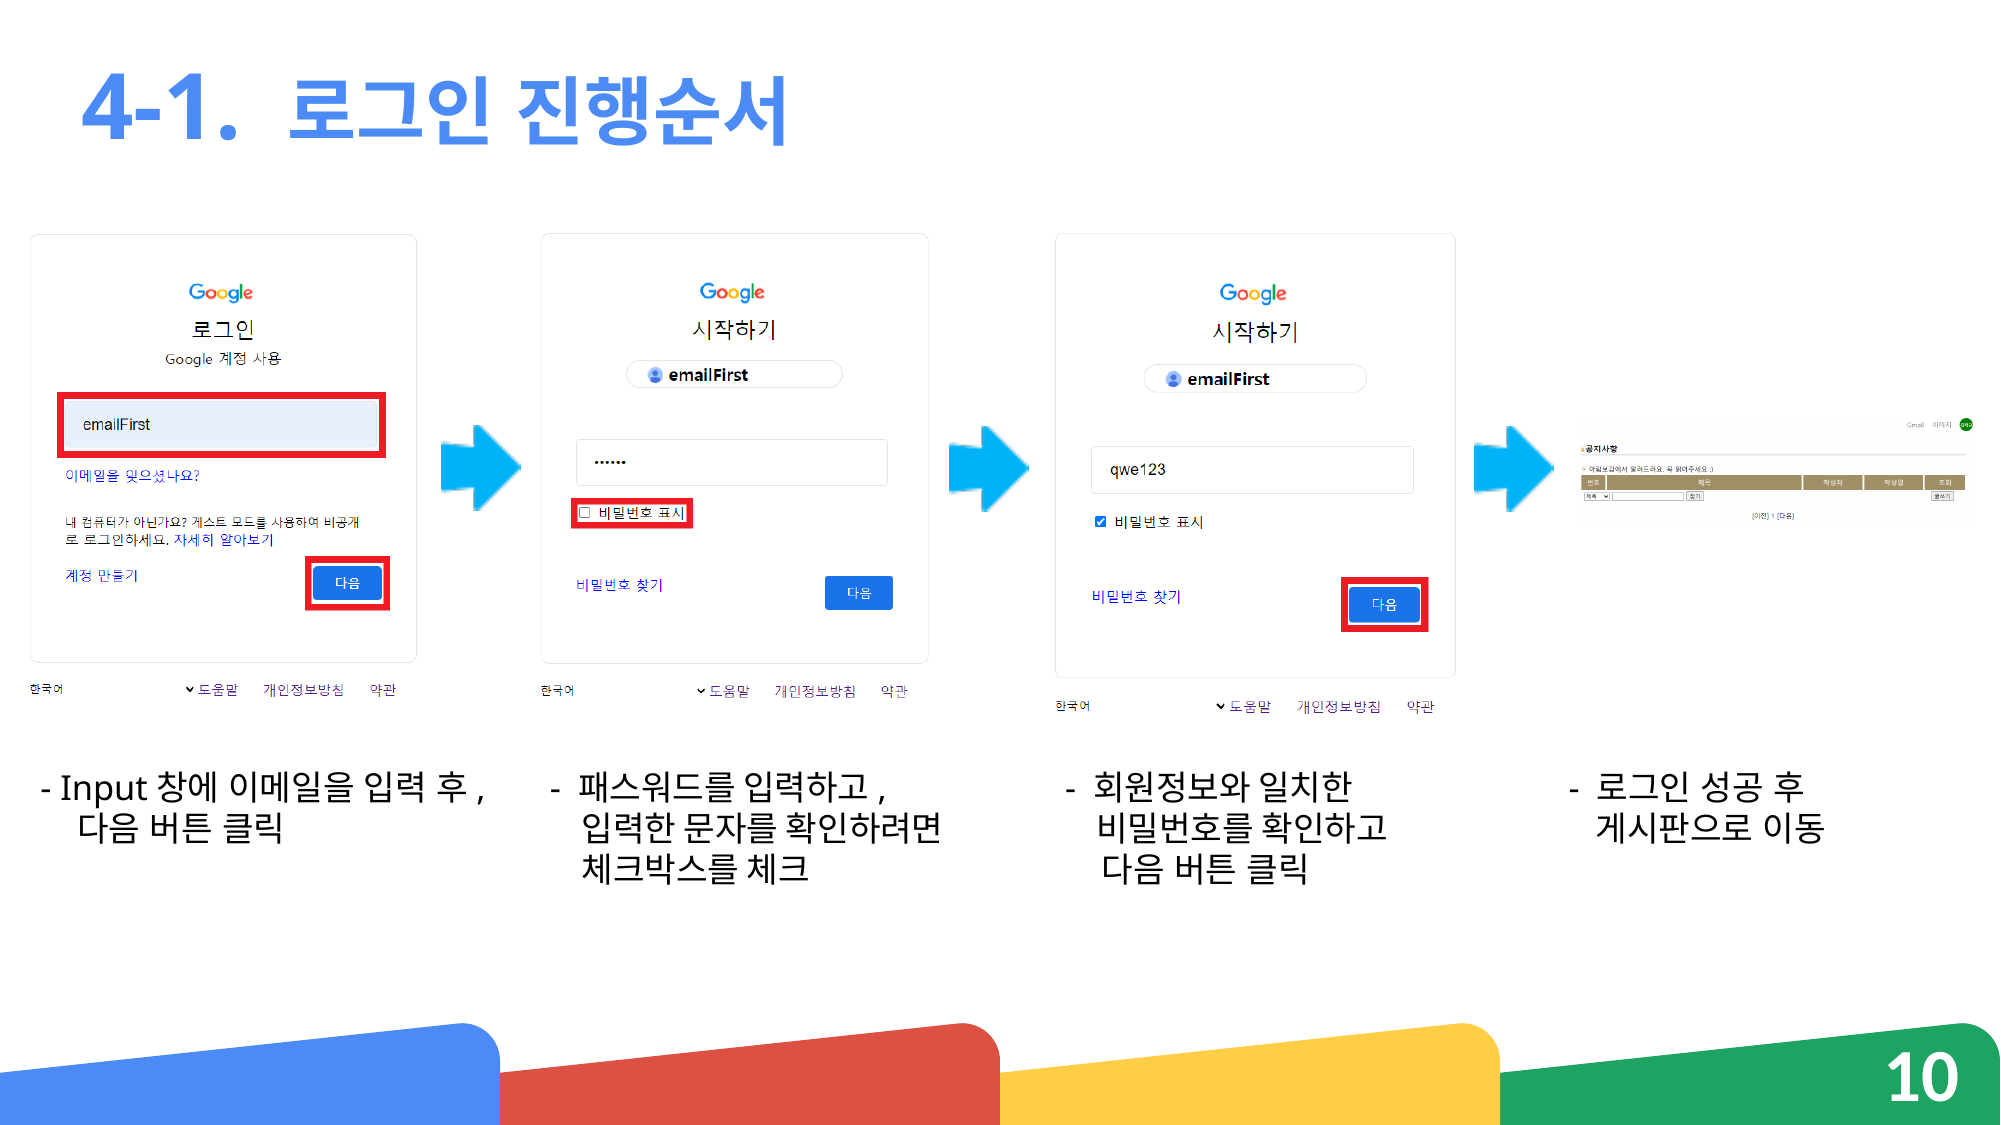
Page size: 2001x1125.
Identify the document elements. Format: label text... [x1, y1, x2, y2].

text_box 4-1. 로그인 진행순서 [66, 52, 1579, 223]
text_box 10 [1789, 1018, 1975, 1124]
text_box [25, 226, 1975, 899]
